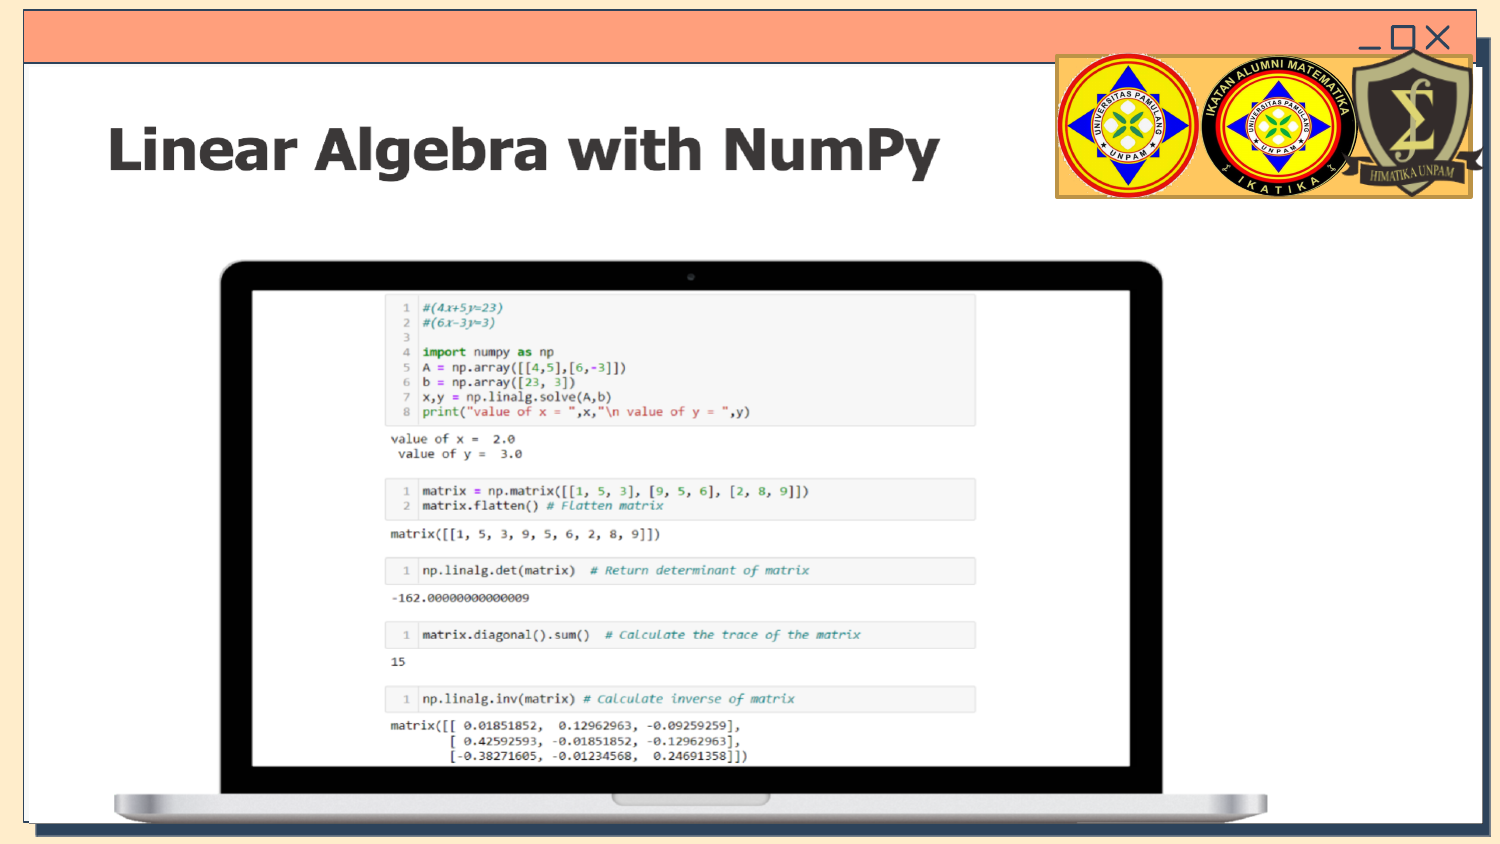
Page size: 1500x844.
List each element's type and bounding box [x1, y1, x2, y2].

picture [29, 47, 1484, 824]
